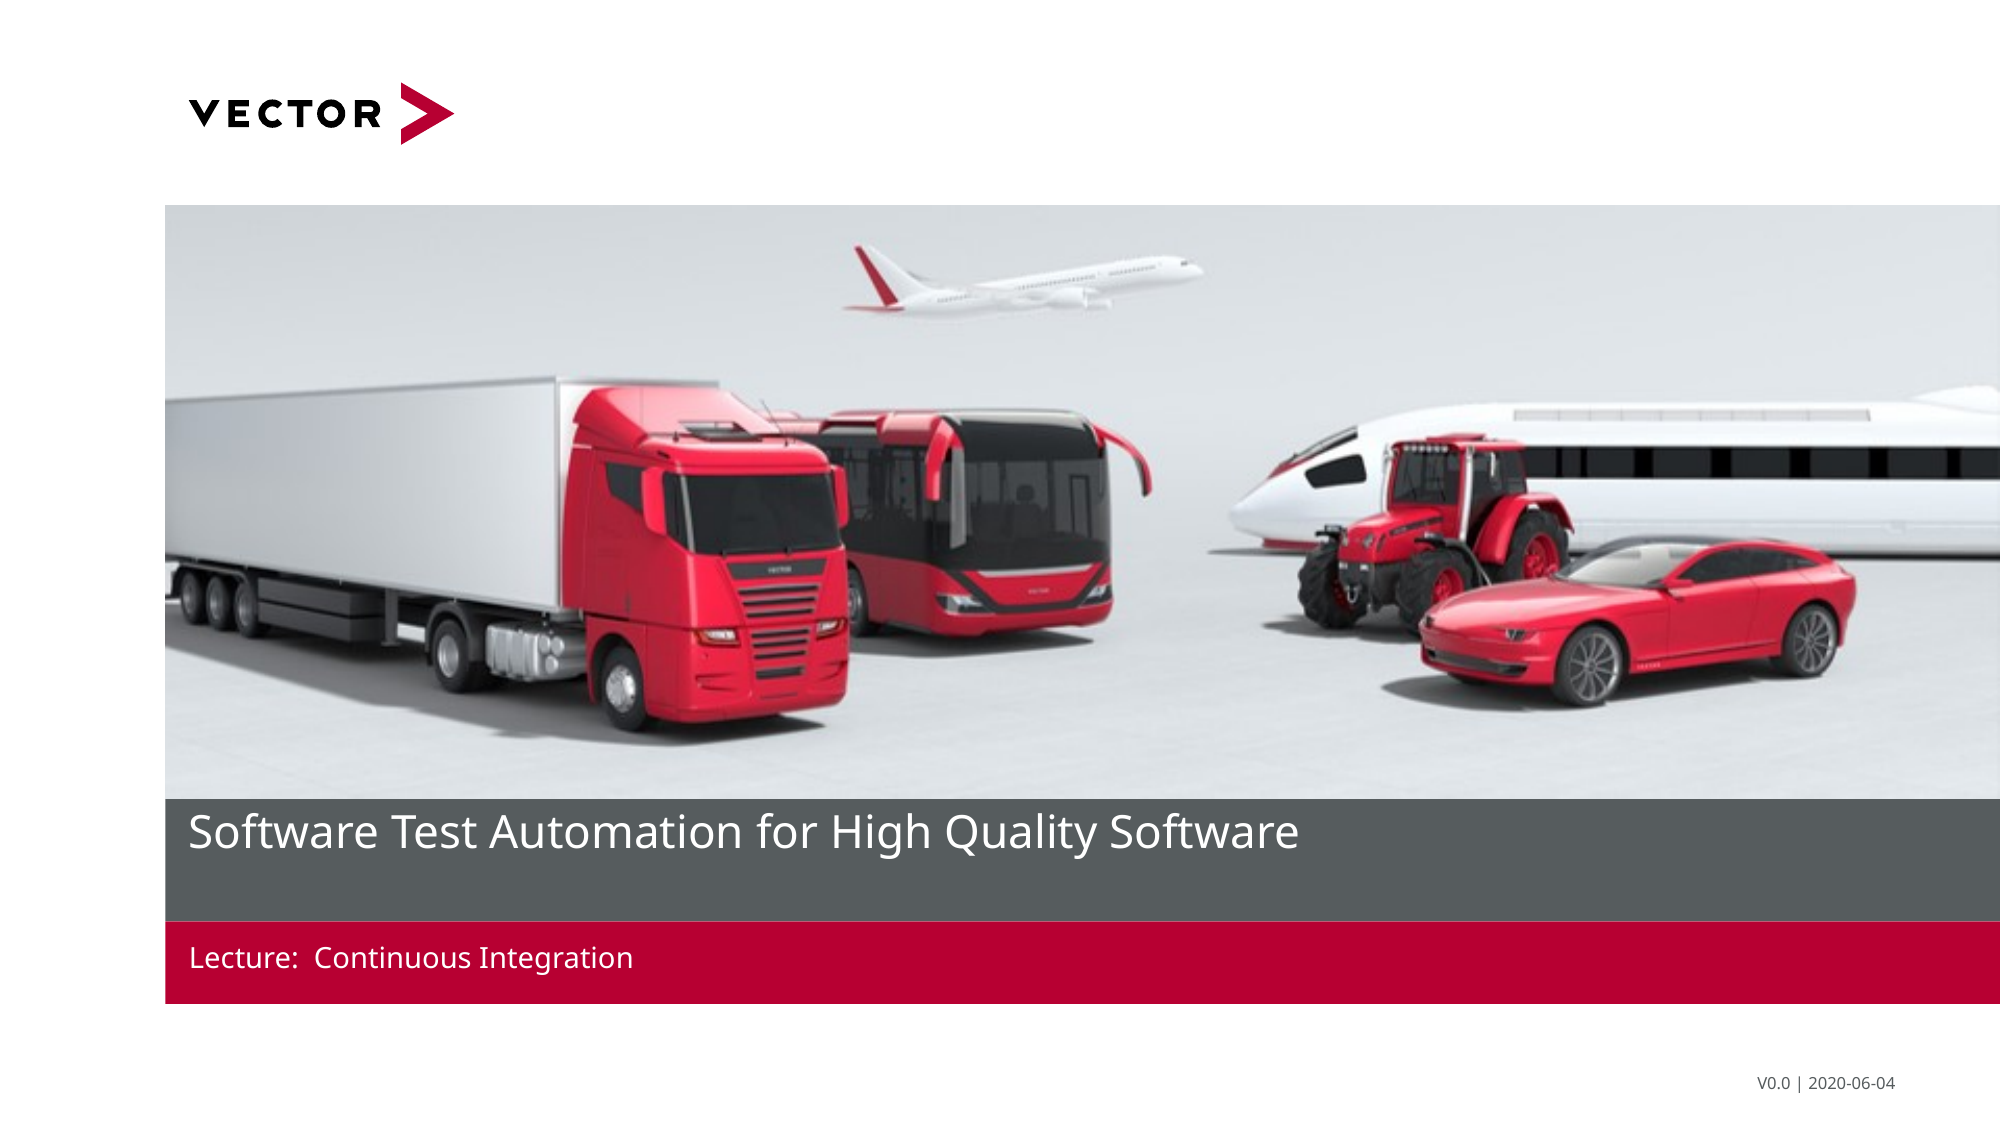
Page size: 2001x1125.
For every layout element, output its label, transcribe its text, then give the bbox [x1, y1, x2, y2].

picture [165, 205, 2000, 799]
title Software Test Automation for High Quality Software [165, 799, 2000, 922]
list Lecture: Continuous Integration [165, 922, 2000, 1004]
